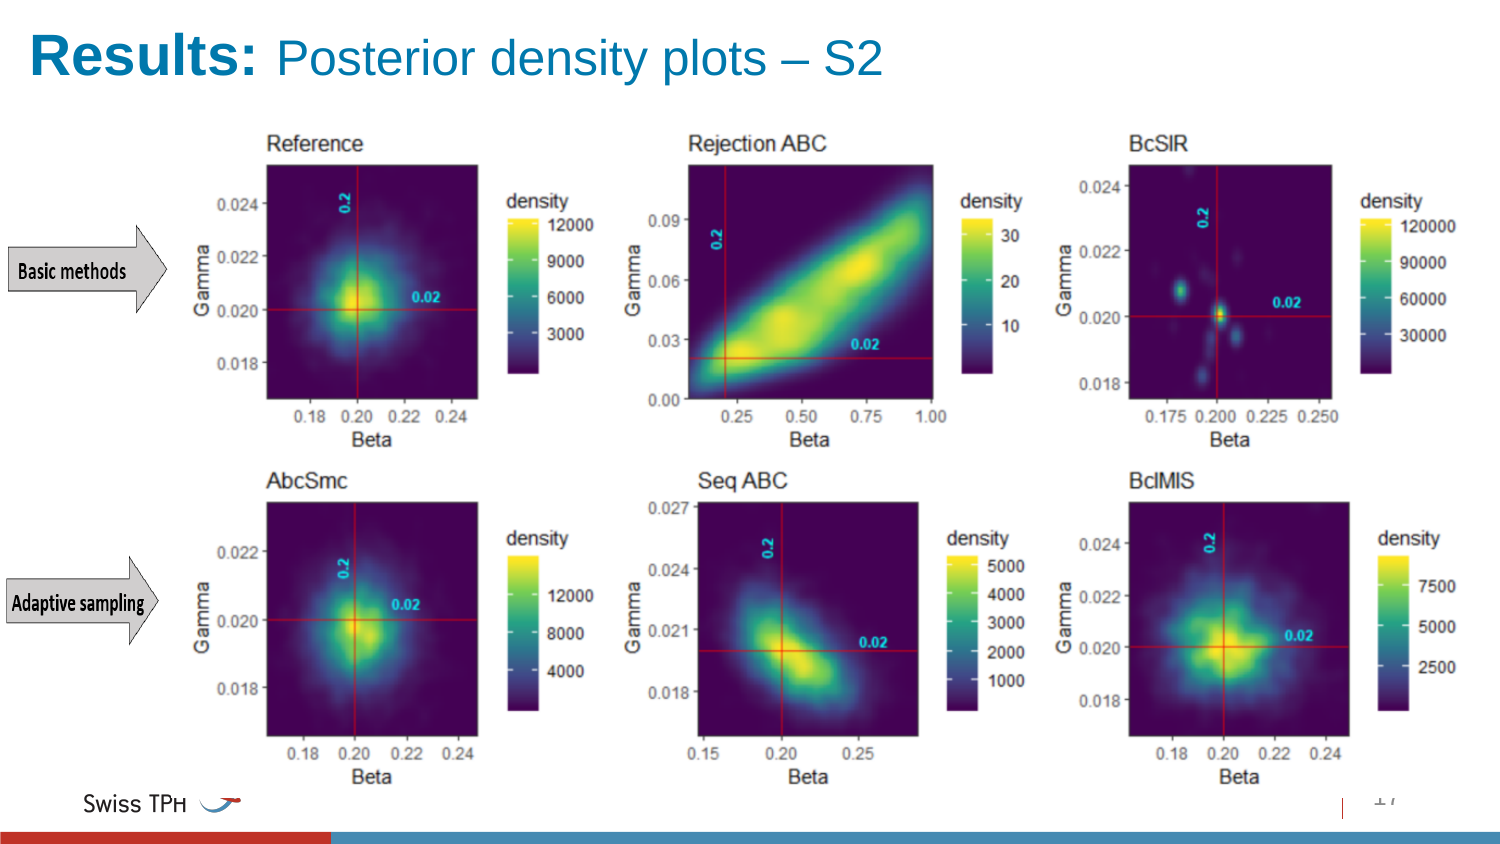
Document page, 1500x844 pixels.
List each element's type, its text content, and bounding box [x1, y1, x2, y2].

picture [3, 114, 1475, 799]
picture [3, 551, 160, 648]
title Results: Posterior density plots – S2 [29, 11, 1365, 103]
